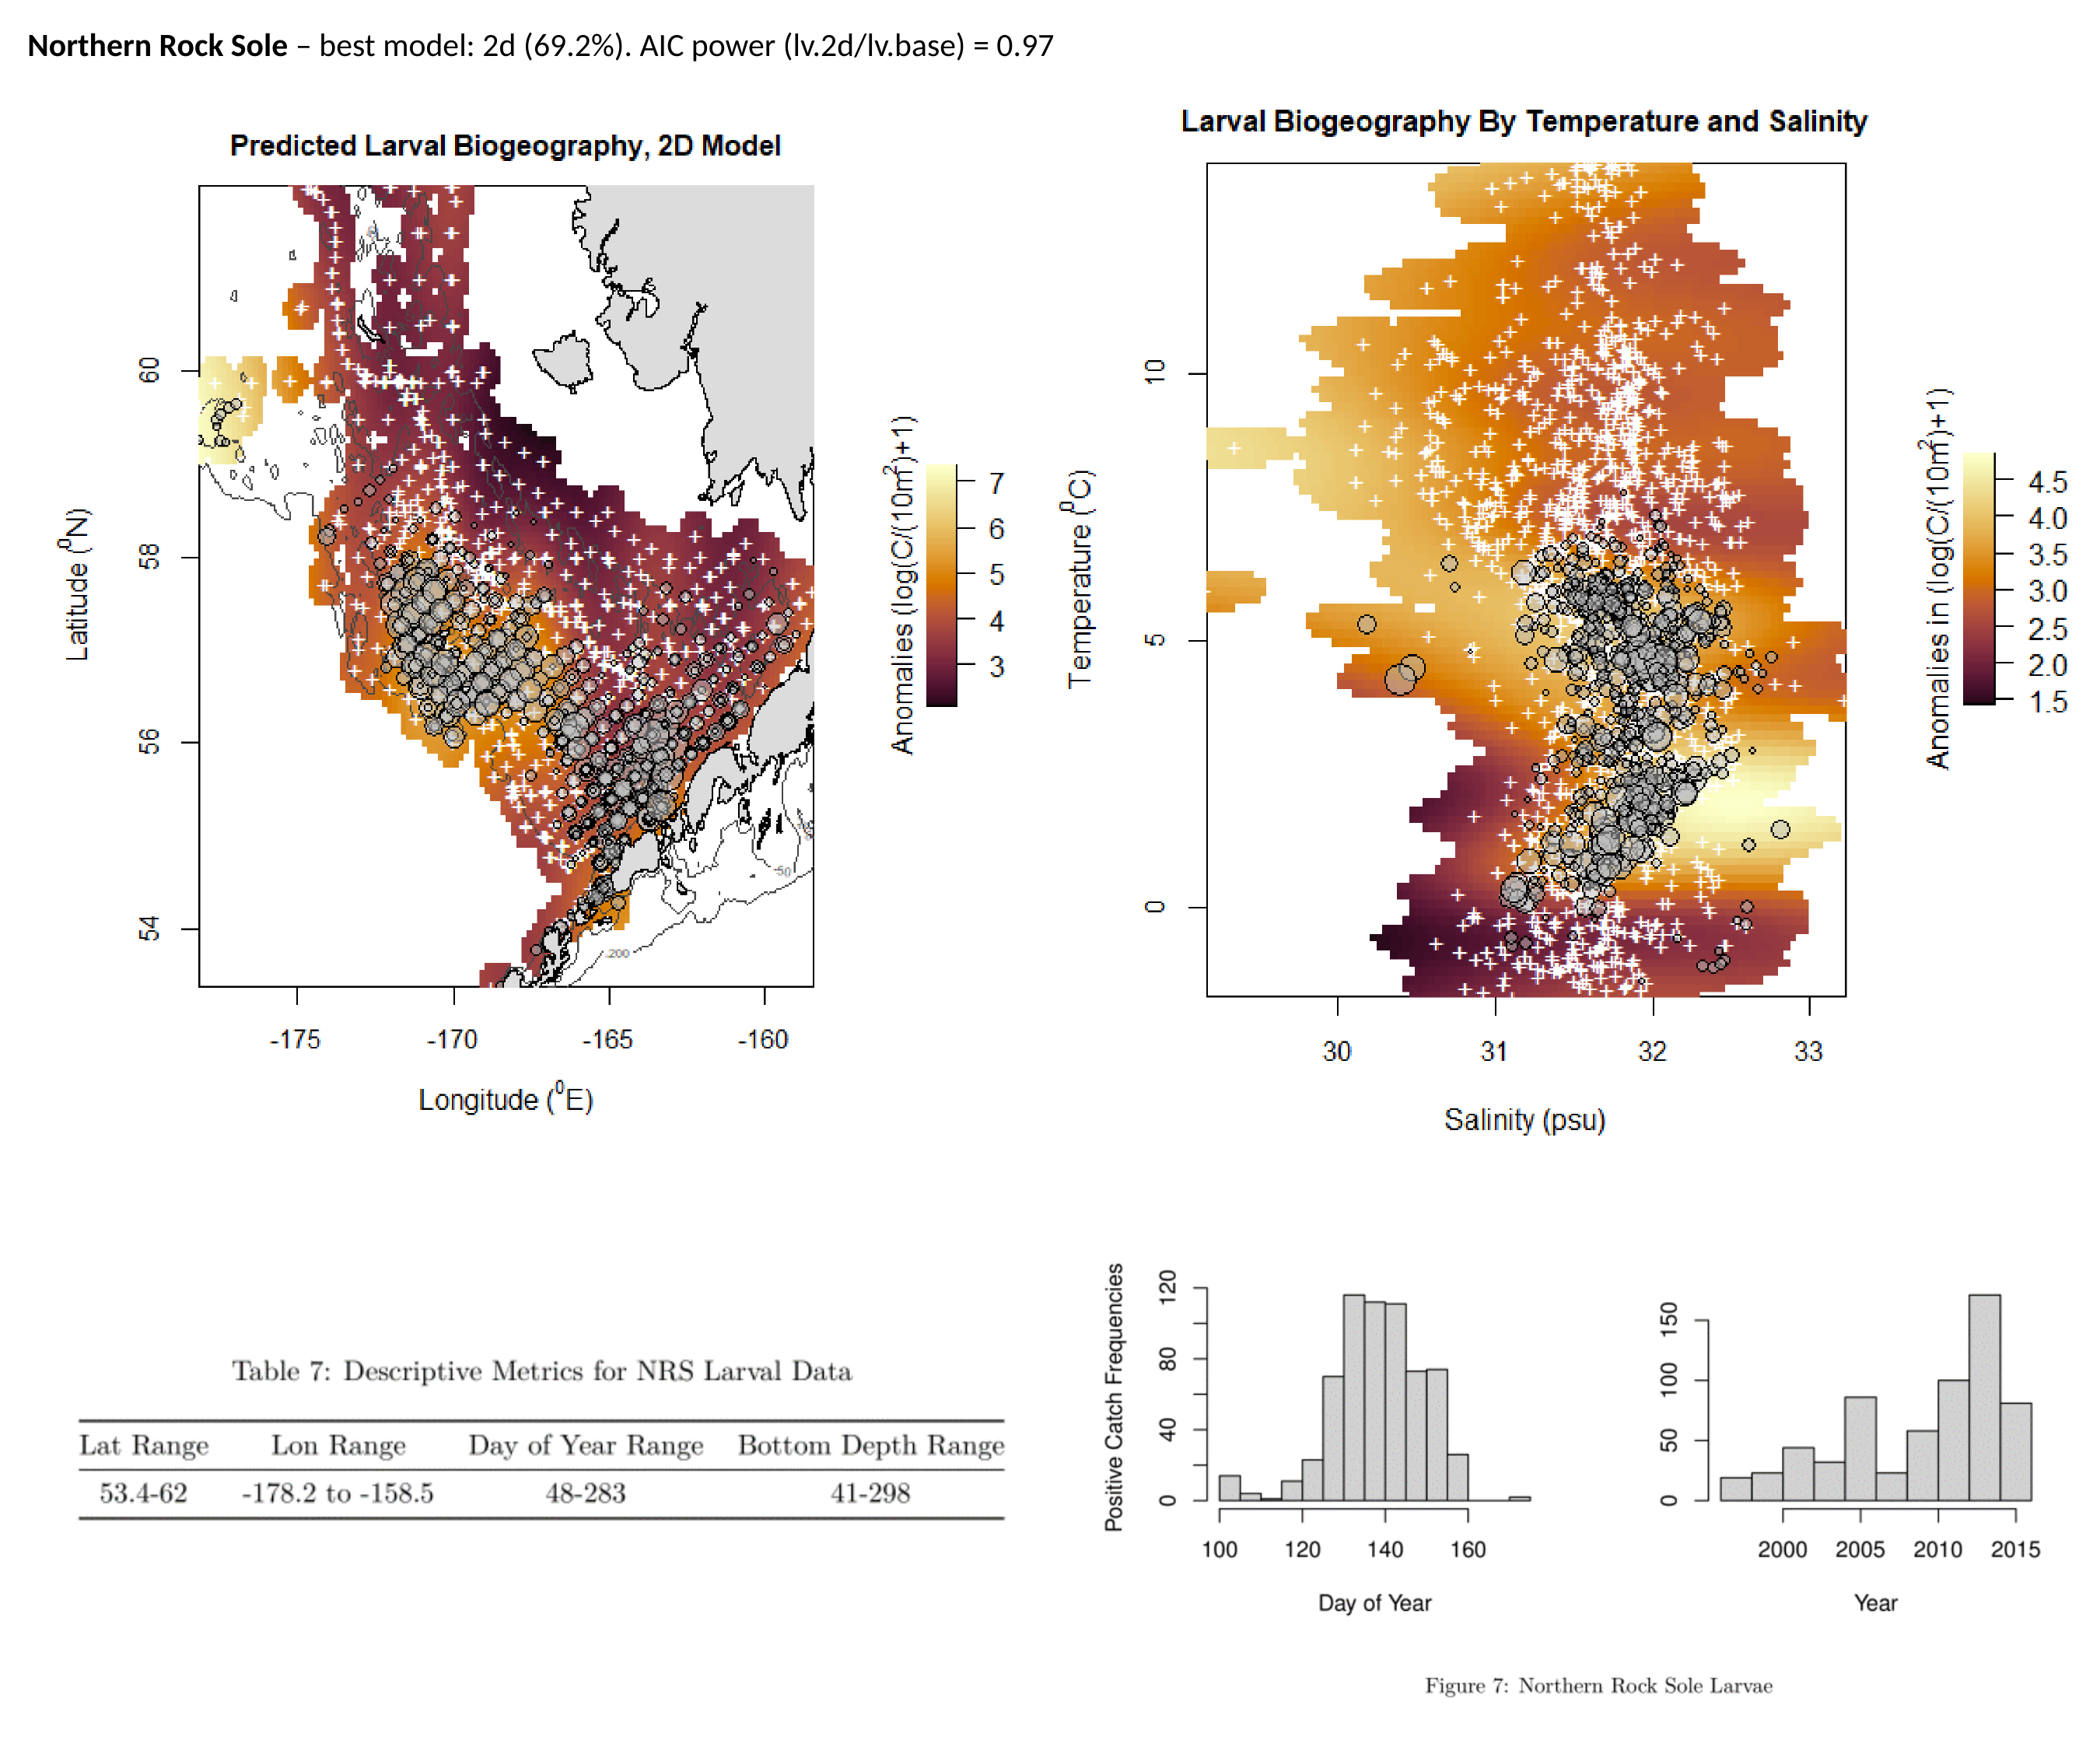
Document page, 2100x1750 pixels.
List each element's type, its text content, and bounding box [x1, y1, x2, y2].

picture [1049, 95, 2089, 1147]
picture [41, 113, 1020, 1129]
text_box Northern Rock Sole – best model: 2d (69.2%). AIC power (lv.2d/lv.base) = 0.97 [16, 18, 2092, 69]
picture [32, 1336, 1029, 1545]
picture [1094, 1250, 2059, 1710]
